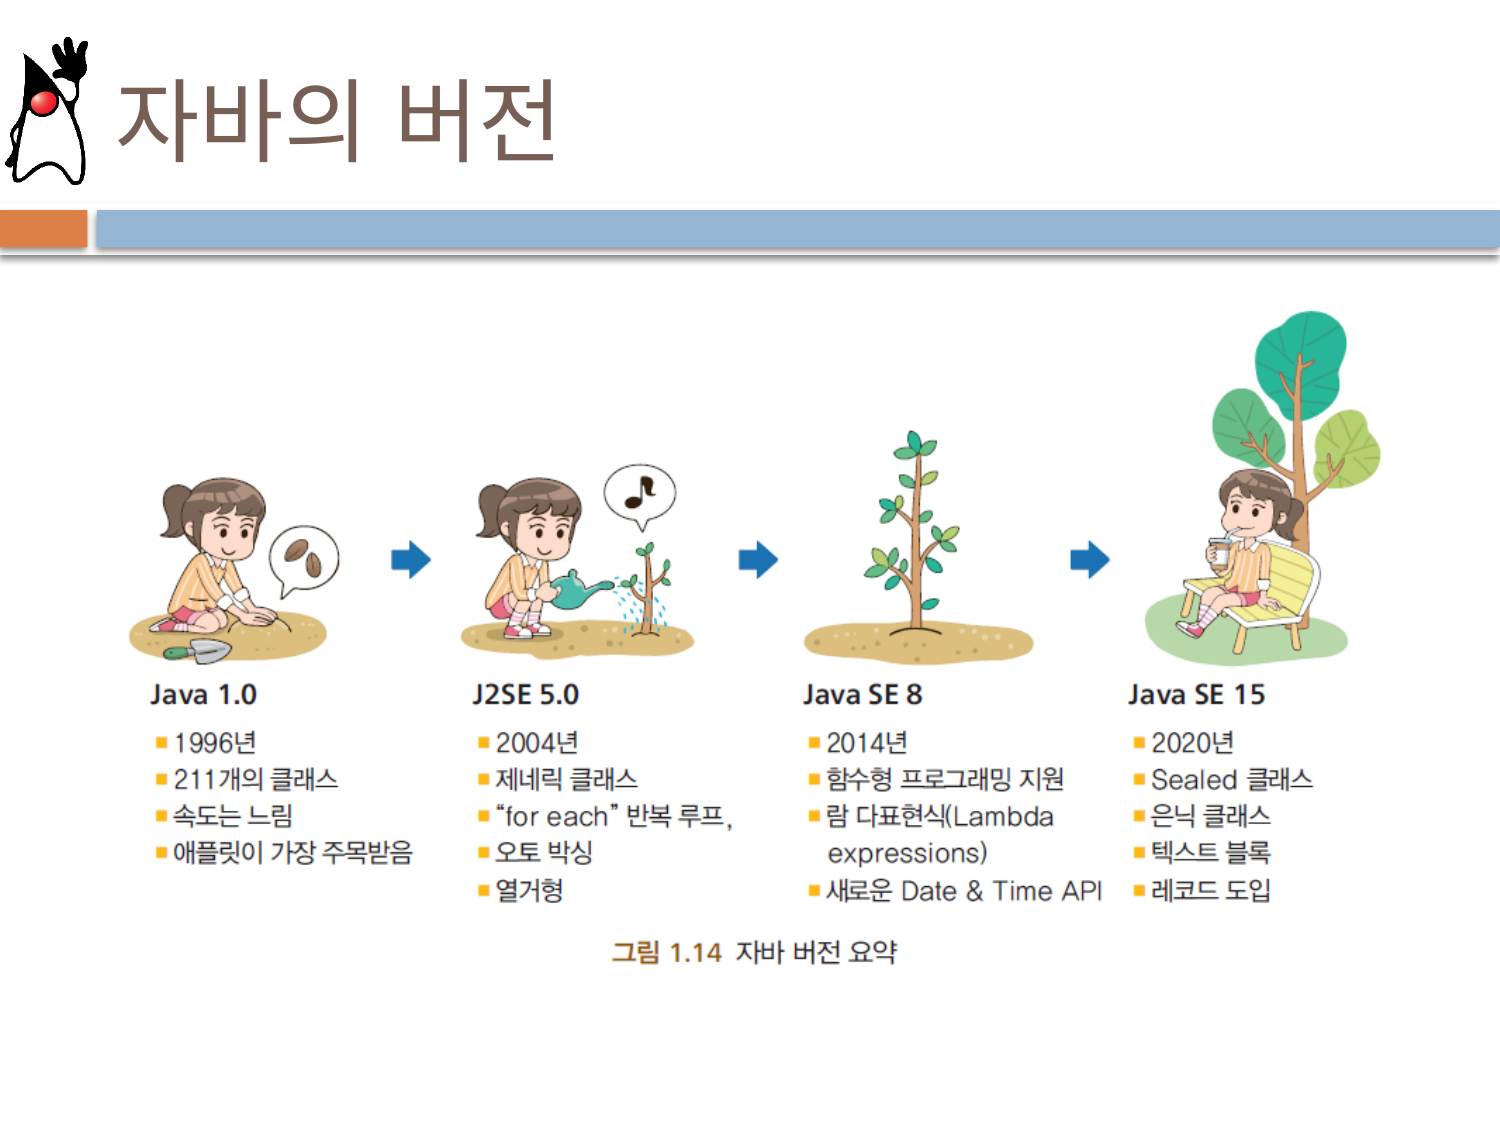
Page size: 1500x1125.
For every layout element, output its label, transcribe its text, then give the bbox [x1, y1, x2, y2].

picture [5, 37, 88, 185]
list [100, 283, 1439, 979]
title 자바의 버전 [100, 37, 1438, 200]
